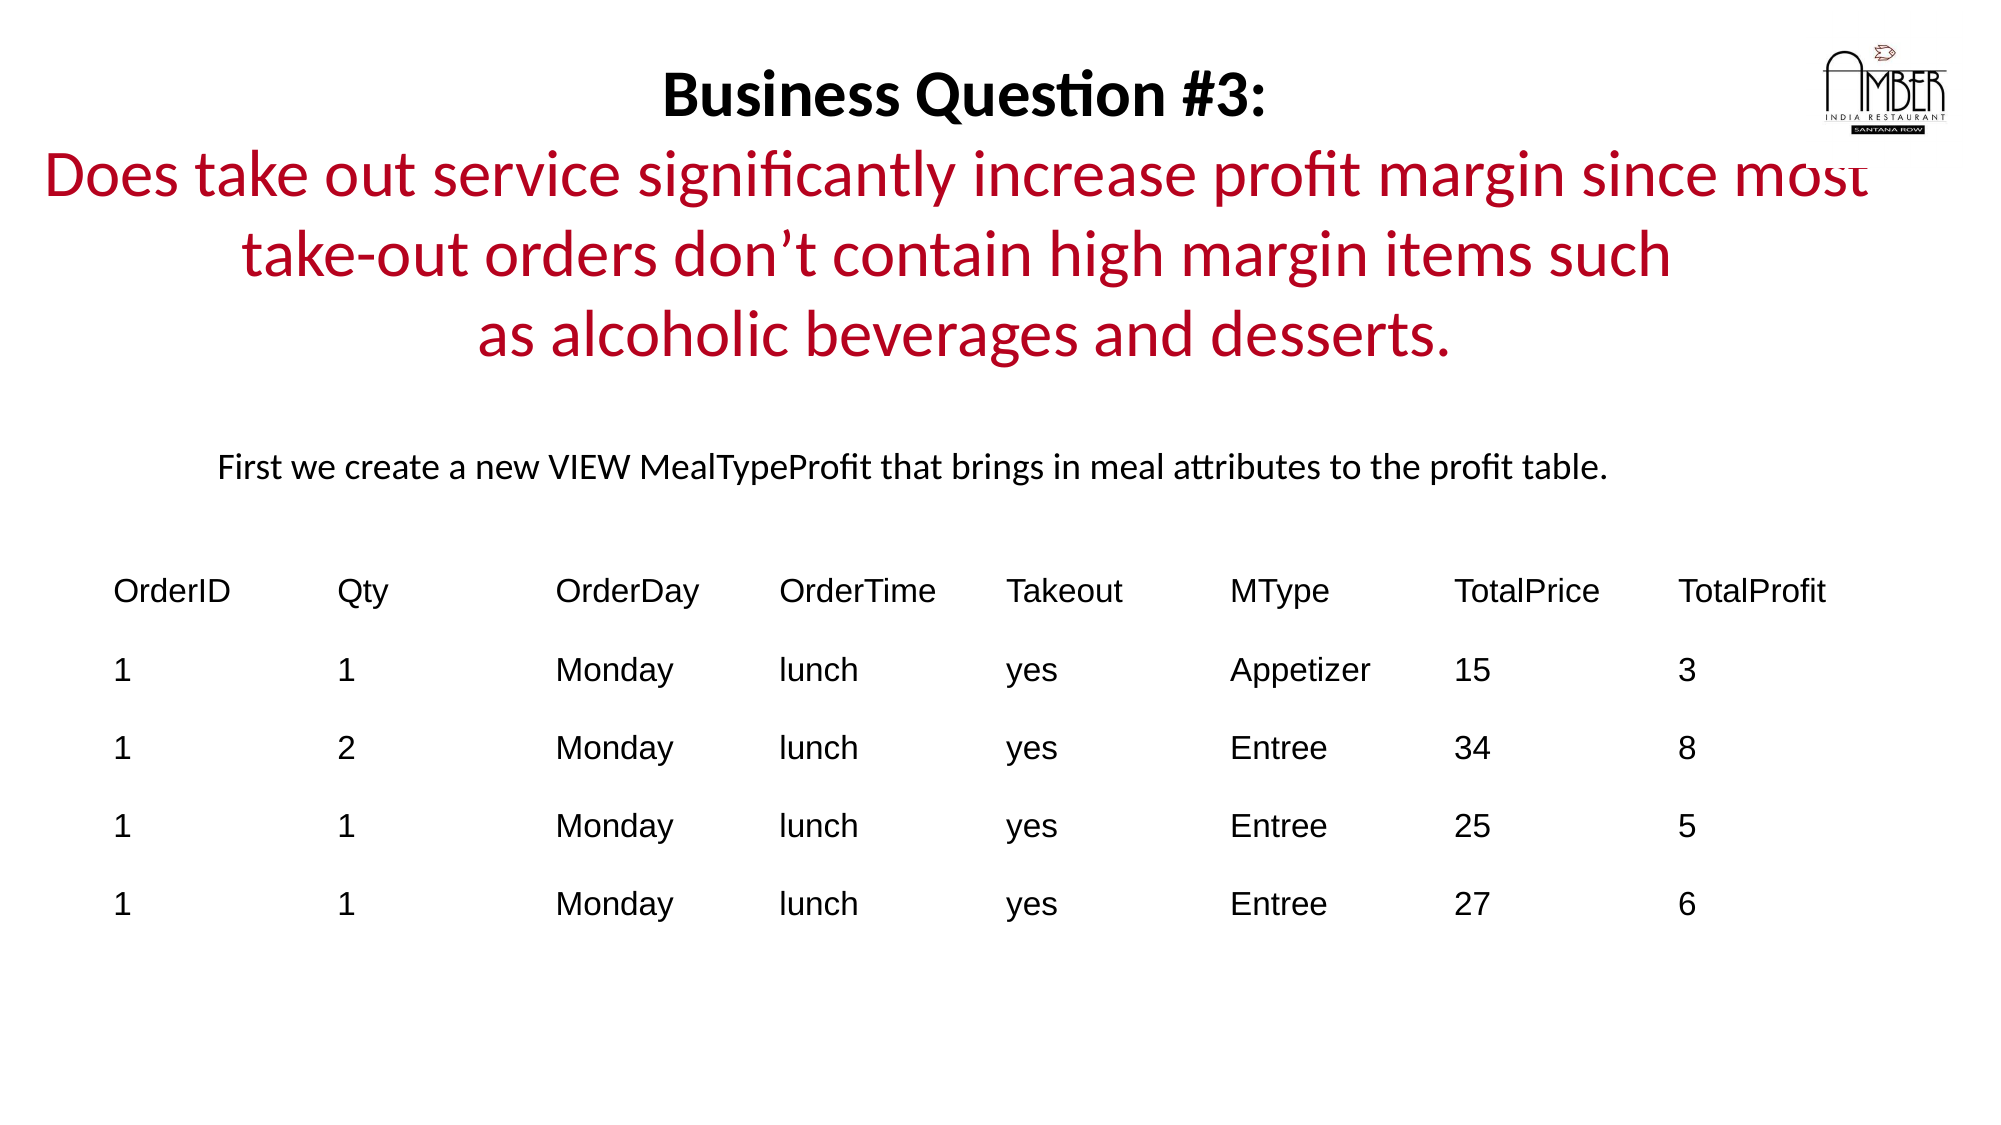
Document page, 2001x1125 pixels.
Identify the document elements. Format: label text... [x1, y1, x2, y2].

table_cell Entree [1220, 719, 1444, 797]
table_cell 5 [1668, 797, 1892, 875]
table_cell yes [996, 719, 1220, 797]
table_cell Entree [1220, 797, 1444, 875]
table_cell 1 [103, 875, 327, 953]
table_cell Monday [545, 719, 769, 797]
table_cell lunch [769, 719, 996, 797]
table_header OrderID [103, 563, 327, 641]
table_cell 1 [327, 875, 545, 953]
table_cell 3 [1668, 641, 1892, 719]
table_cell 6 [1668, 875, 1892, 953]
table_cell 2 [327, 719, 545, 797]
table_header Qty [327, 563, 545, 641]
table_cell 1 [103, 797, 327, 875]
table_header OrderTime [769, 563, 996, 641]
table_cell Entree [1220, 875, 1444, 953]
table_cell 1 [103, 641, 327, 719]
table_header Takeout [996, 563, 1220, 641]
table_cell Monday [545, 875, 769, 953]
table_header TotalProfit [1668, 563, 1892, 641]
picture [1806, 11, 1963, 168]
table_cell 34 [1444, 719, 1668, 797]
table_cell 1 [327, 797, 545, 875]
table_cell yes [996, 875, 1220, 953]
table_cell 8 [1668, 719, 1892, 797]
table_header MType [1220, 563, 1444, 641]
table_header TotalPrice [1444, 563, 1668, 641]
table_cell Monday [545, 797, 769, 875]
table_cell Monday [545, 641, 769, 719]
table_cell lunch [769, 875, 996, 953]
table_cell lunch [769, 797, 996, 875]
table_cell 27 [1444, 875, 1668, 953]
table_cell yes [996, 641, 1220, 719]
table_cell 1 [103, 719, 327, 797]
table_cell yes [996, 797, 1220, 875]
table_cell 1 [327, 641, 545, 719]
table_cell lunch [769, 641, 996, 719]
table_cell 15 [1444, 641, 1668, 719]
text_box Business Question #3: Does take out service significantly increase profit margin since most take-out orders don’t contain high margin items such as alcoholic beverages and desserts. [29, 42, 1902, 377]
text_box First we create a new VIEW MealTypeProfit that brings in meal attributes to the profit table. [202, 434, 1626, 495]
table_cell 25 [1444, 797, 1668, 875]
table_cell Appetizer [1220, 641, 1444, 719]
table_header OrderDay [545, 563, 769, 641]
